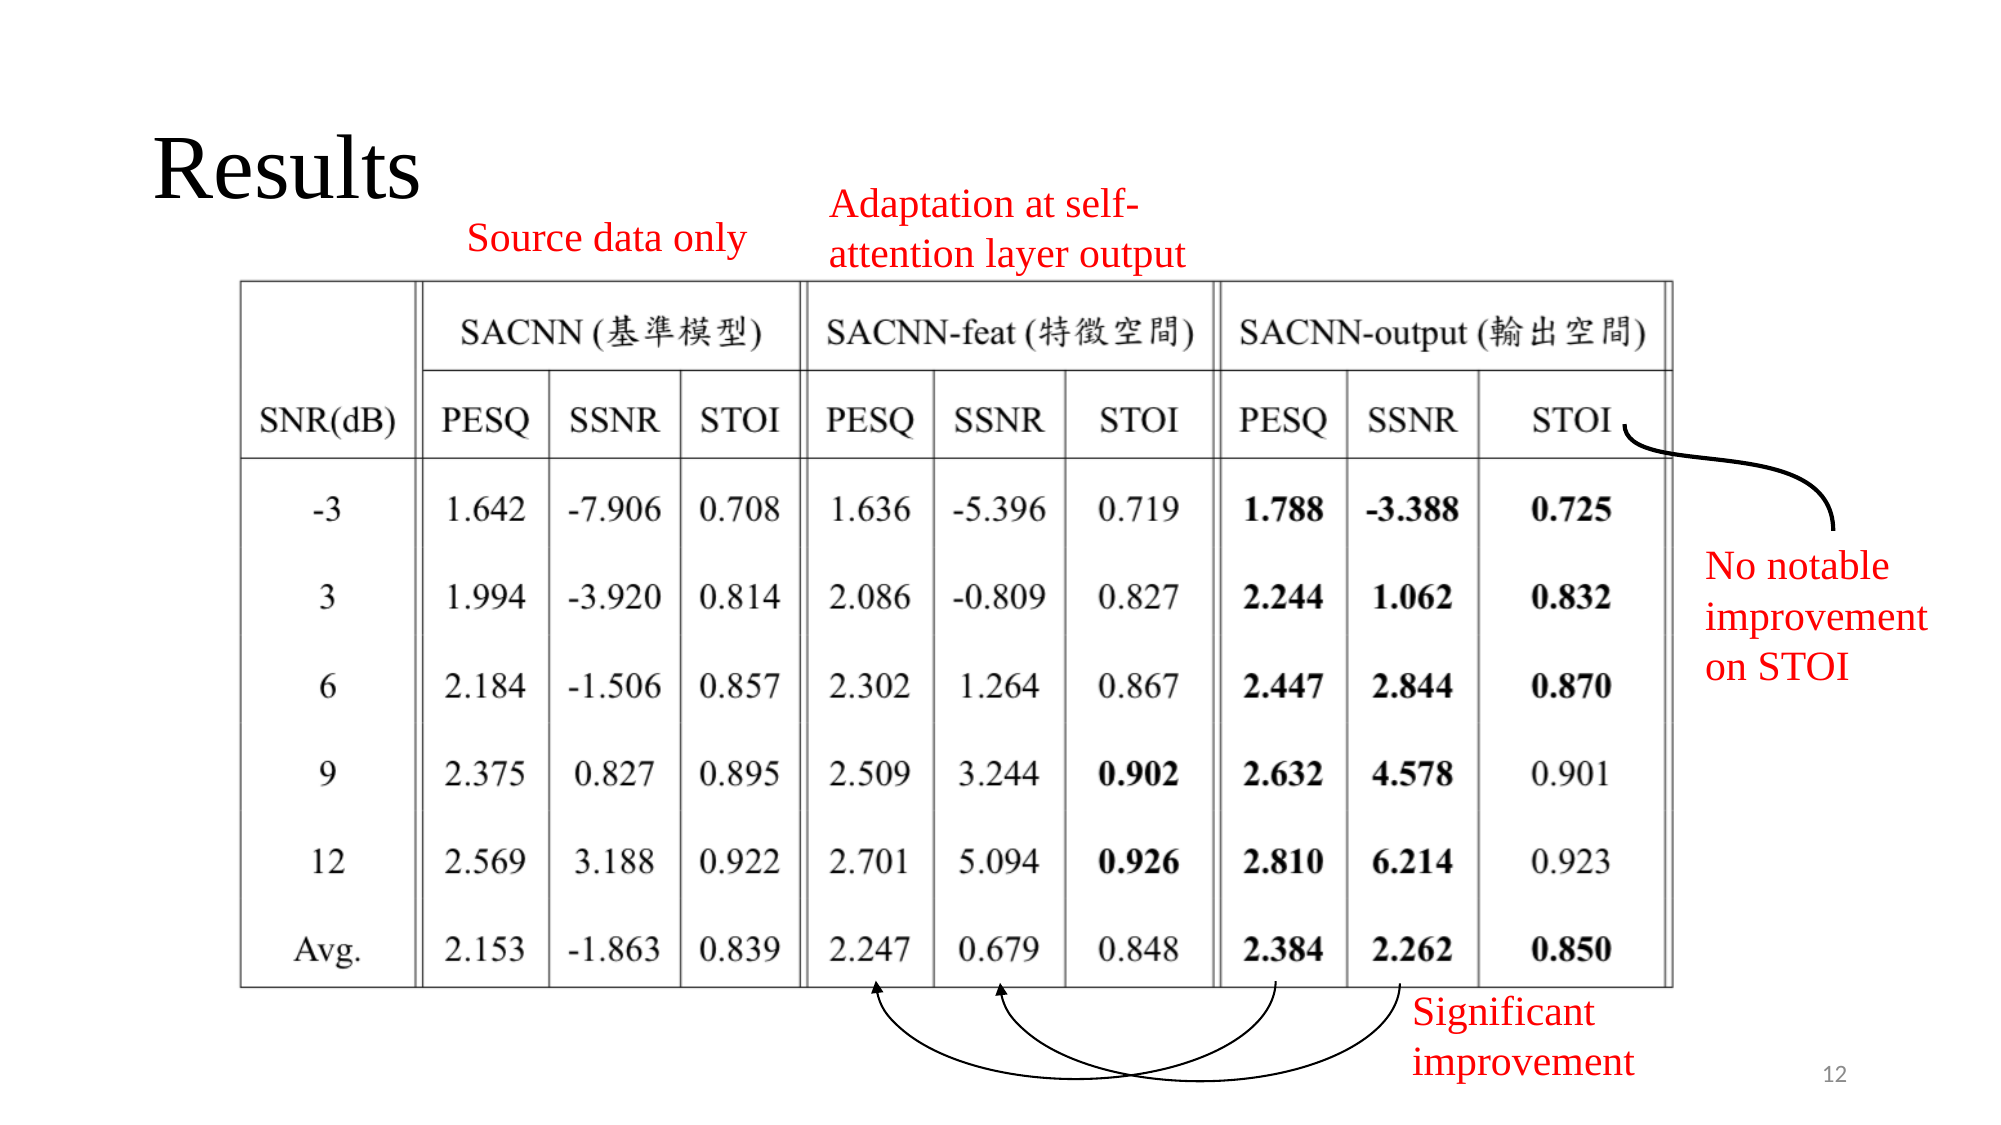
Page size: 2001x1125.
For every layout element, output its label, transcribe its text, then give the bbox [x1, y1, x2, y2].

text_box [1006, 1010, 1393, 1082]
title Results [137, 59, 1863, 278]
text_box [883, 1010, 1130, 1080]
slide_number 12 [1412, 1042, 1863, 1103]
text_box Source data only [451, 202, 903, 259]
text_box [137, 299, 885, 1014]
text_box Adaptation at self-attention layer output [814, 168, 1266, 259]
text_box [1675, 373, 1783, 582]
picture [225, 259, 1697, 1010]
text_box Significant improvement [1397, 1010, 1697, 1092]
text_box [1697, 299, 1863, 1014]
text_box No notable improvement on STOI [1863, 530, 1976, 696]
